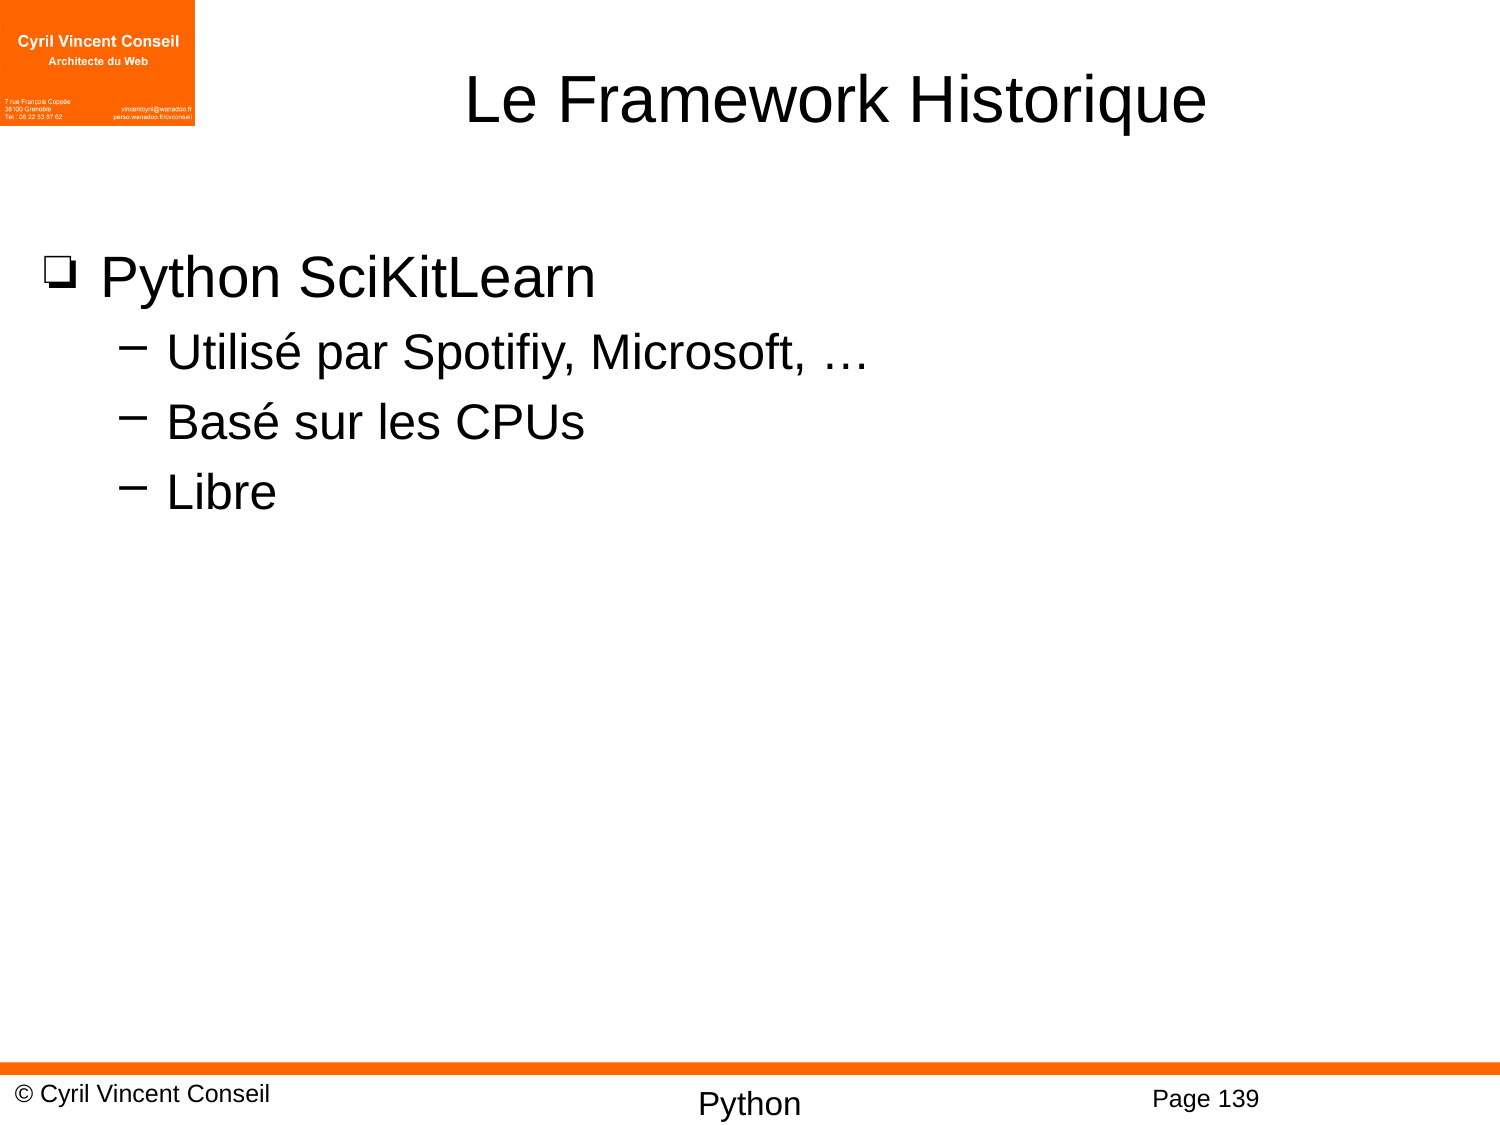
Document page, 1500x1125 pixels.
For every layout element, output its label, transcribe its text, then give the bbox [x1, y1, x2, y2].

title Le Framework Historique [194, 2, 1480, 190]
picture [0, 0, 195, 126]
list Python SciKitLearn Utilisé par Spotifiy, Microsoft, … Basé sur les CPUs Libre [29, 231, 1468, 1059]
